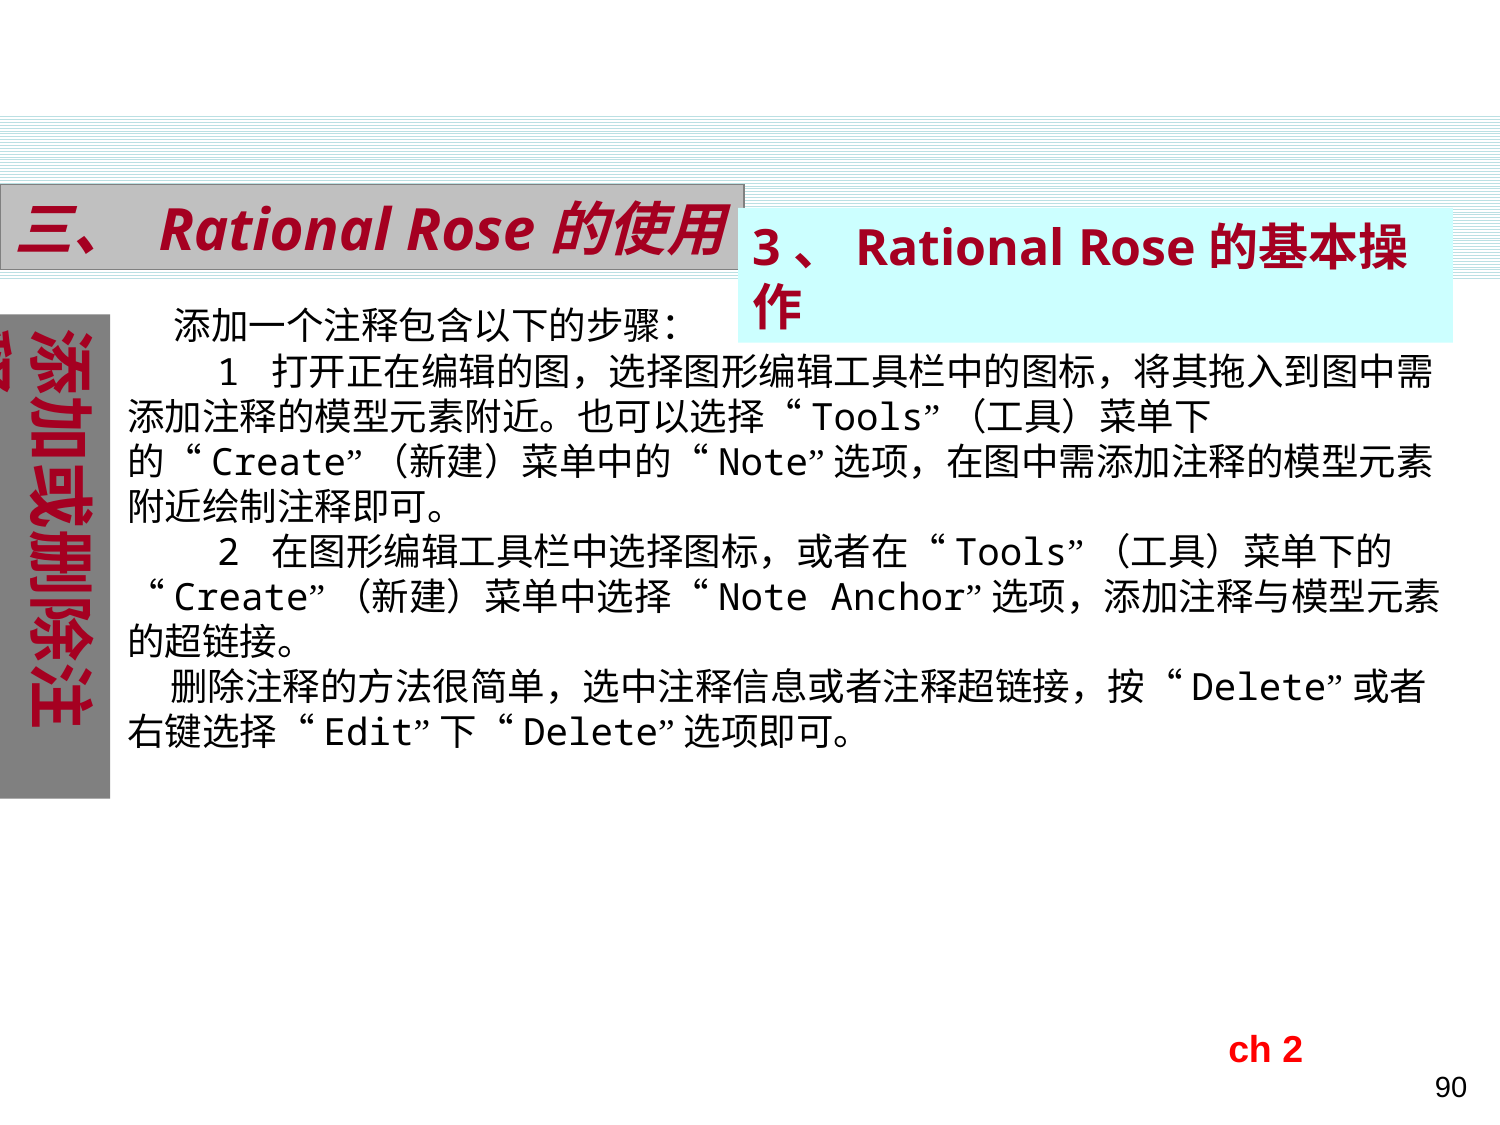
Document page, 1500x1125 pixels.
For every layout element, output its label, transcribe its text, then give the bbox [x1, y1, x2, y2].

text_box 添加或删除注释 [0, 314, 111, 799]
text_box 添加一个注释包含以下的步骤： 1 打开正在编辑的图，选择图形编辑工具栏中的图标，将其拖入到图中需添加注释的模型元素附近。也可以选择“Tools”（工具）菜单下的“Create”（新建）菜单中的“Note”选项，在图中需添加注释的模型元素附近绘制注释即可。 2 在图形编辑工具栏中选择图标，或者在“Tools”（工具）菜单下的“Create”（新建）菜单中选择“Note Anchor”选项，添加注释与模型元素的超链接。 删除注释的方法很简单，选中注释信息或者注释超链接，按“Delete”或者右键选择“Edit”下“Delete”选项即可。 [112, 290, 1459, 761]
text_box 3、Rational Rose的基本操作 [738, 207, 1453, 343]
slide_number 90 [1131, 1060, 1483, 1118]
text_box 三、 Rational Rose的使用 [0, 184, 745, 270]
text_box ch 2 [1213, 1017, 1401, 1078]
